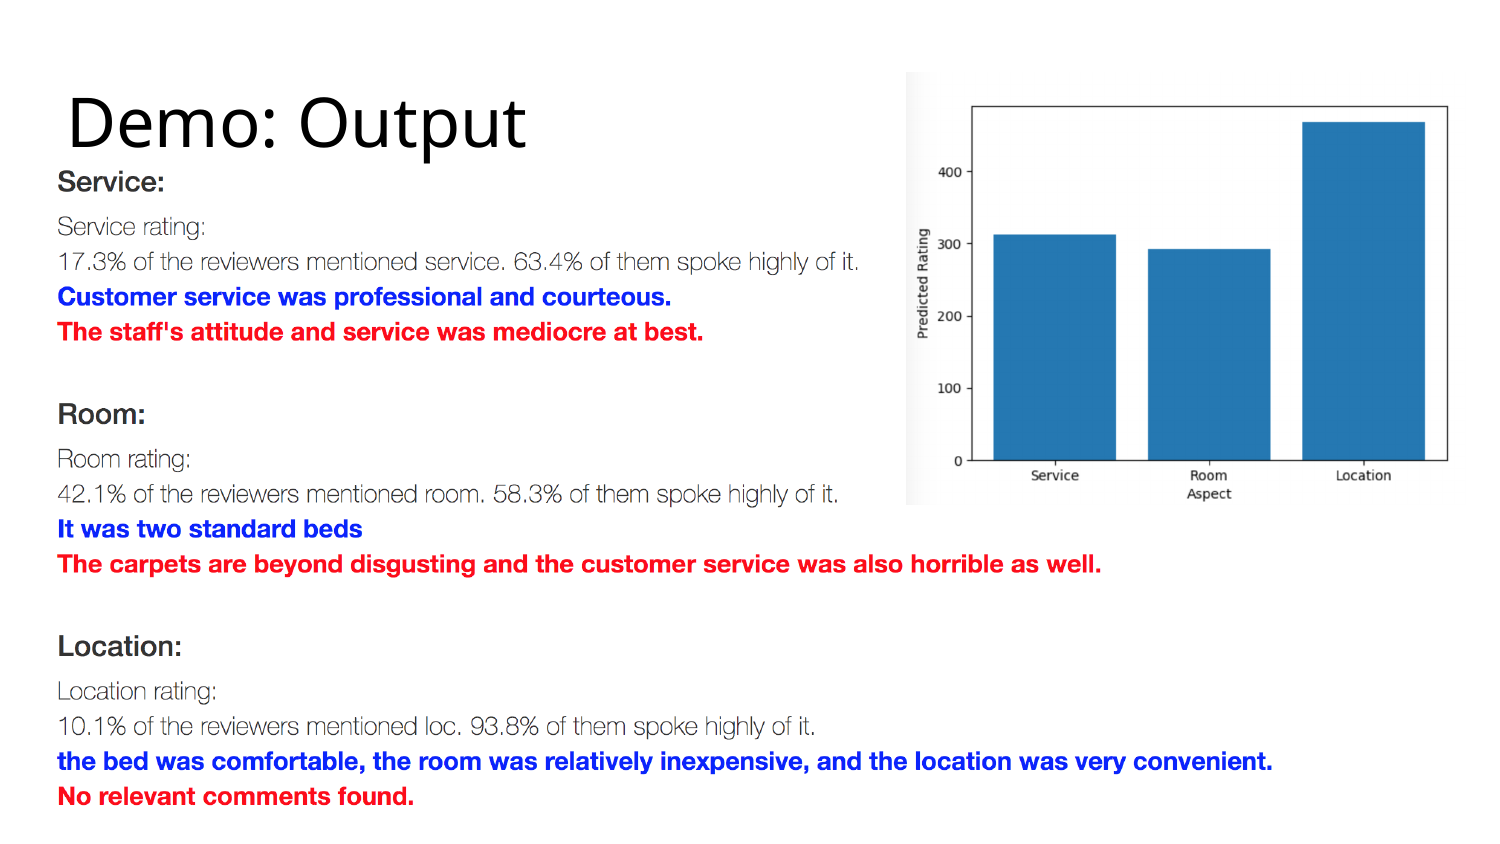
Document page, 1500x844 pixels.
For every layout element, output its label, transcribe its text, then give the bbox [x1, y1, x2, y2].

picture [34, 72, 1466, 830]
title Demo: Output [51, 72, 906, 149]
